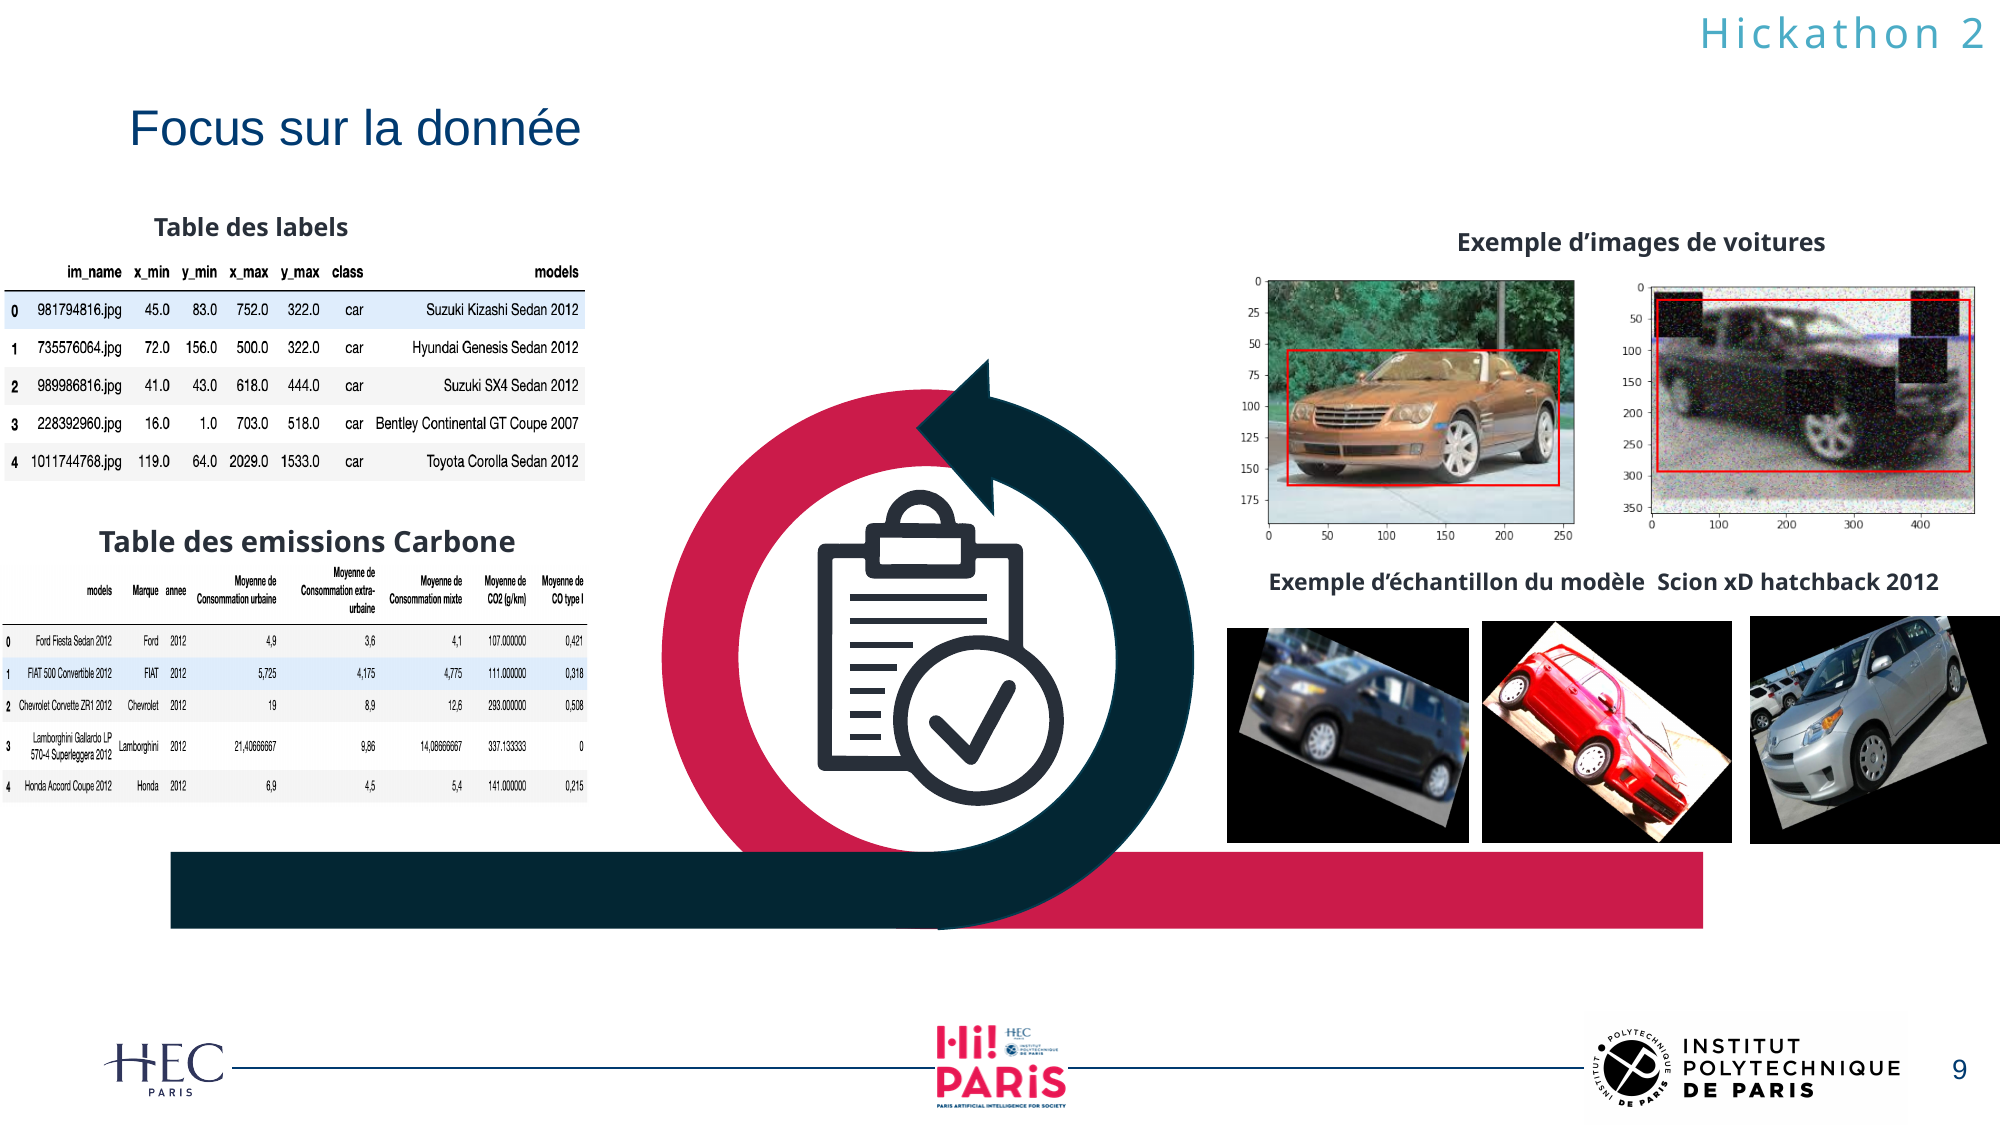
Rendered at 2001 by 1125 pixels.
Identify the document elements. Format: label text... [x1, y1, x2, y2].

text_box Table des emissions Carbone [84, 515, 165, 563]
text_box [170, 351, 1704, 968]
text_box Focus sur la donnée [129, 39, 1827, 182]
picture [1233, 268, 1580, 550]
picture [0, 249, 590, 490]
picture [96, 1033, 233, 1103]
picture [1614, 275, 1983, 538]
text_box Table des labels [138, 204, 555, 248]
text_box Exemple d’échantillon du modèle Scion xD hatchback 2012 [1708, 560, 1985, 603]
picture [0, 564, 590, 808]
picture [935, 1023, 1068, 1110]
text_box Hickathon 2 [1272, 0, 2000, 65]
picture [1482, 620, 1732, 843]
text_box Exemple d’images de voitures [1442, 219, 1858, 264]
picture [1750, 616, 2000, 845]
picture [1227, 628, 1469, 843]
picture [1584, 1011, 1908, 1125]
